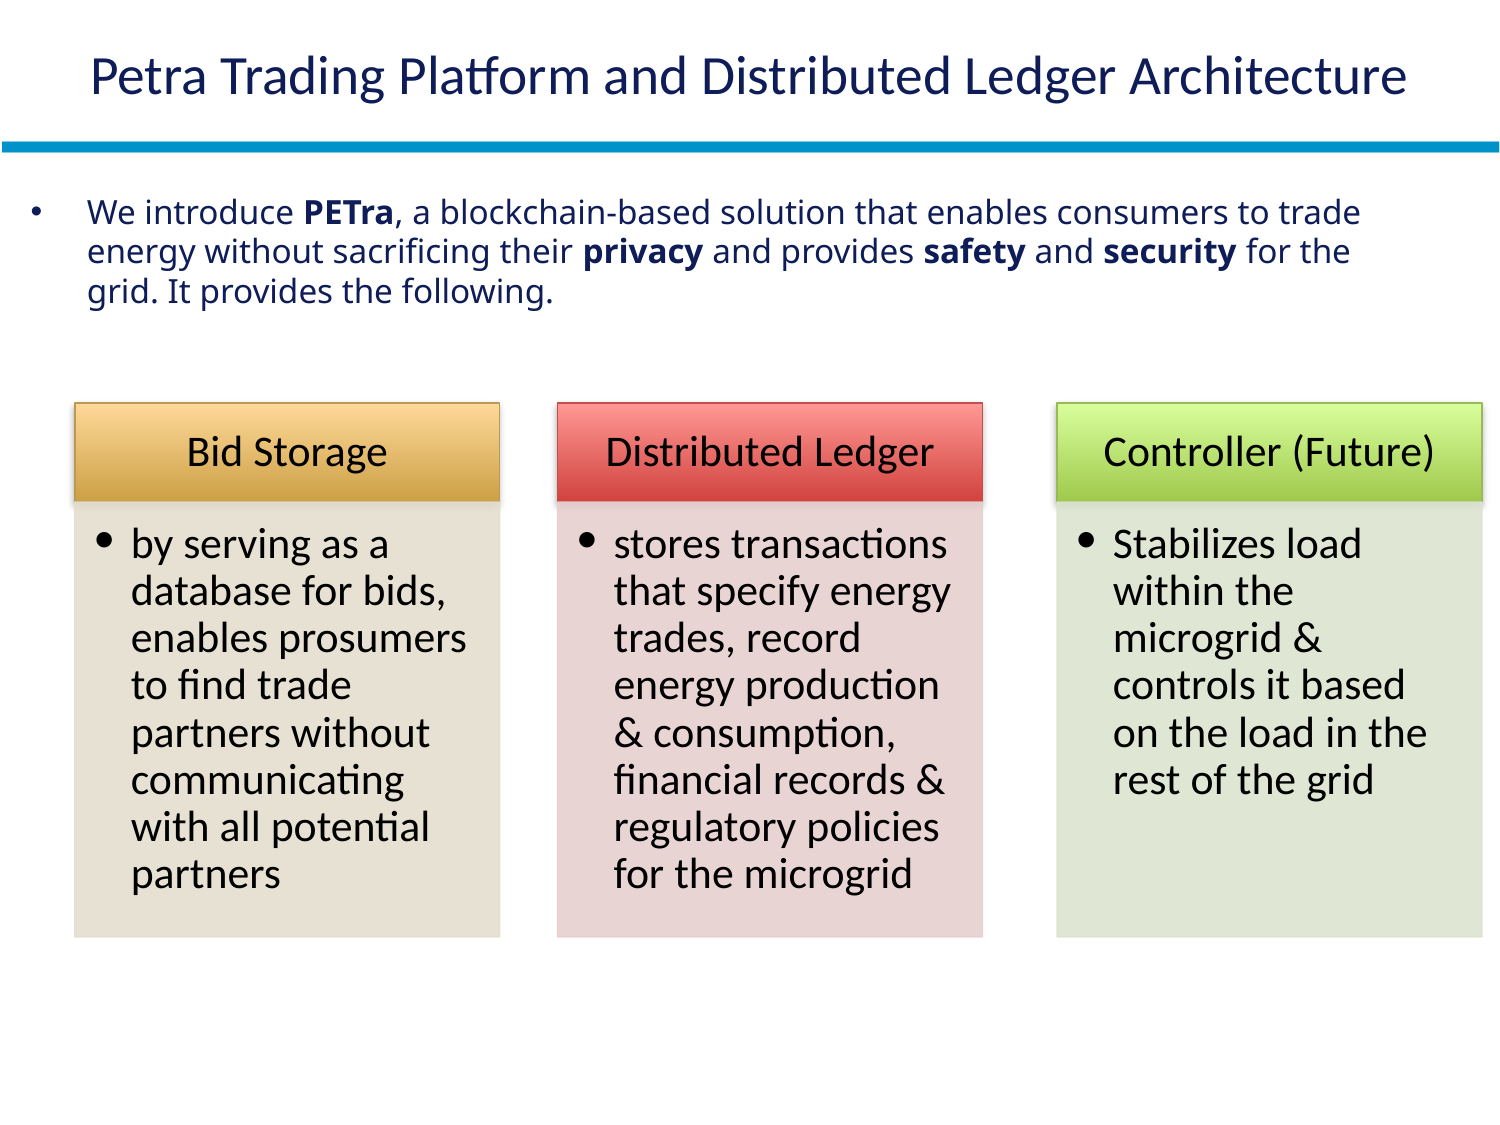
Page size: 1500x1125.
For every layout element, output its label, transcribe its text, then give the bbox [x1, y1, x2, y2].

text_box stores transactions that specify energy trades, record energy production & consumption, financial records & regulatory policies for the microgrid [557, 502, 983, 937]
picture [1, 0, 1500, 141]
list We introduce PETra, a blockchain-based solution that enables consumers to trade energy without sacrificing their privacy and provides safety and security for the grid. It provides the following. [15, 183, 1394, 926]
text_box Distributed Ledger [557, 402, 983, 502]
text_box Controller (Future) [1057, 402, 1482, 502]
title Petra Trading Platform and Distributed Ledger Architecture [75, 9, 1425, 135]
text_box Stabilizes load within the microgrid & controls it based on the load in the rest of the grid [1057, 502, 1482, 937]
text_box Bid Storage [74, 402, 500, 502]
text_box by serving as a database for bids, enables prosumers to find trade partners without communicating with all potential partners [74, 502, 500, 937]
picture [1, 153, 1500, 1125]
